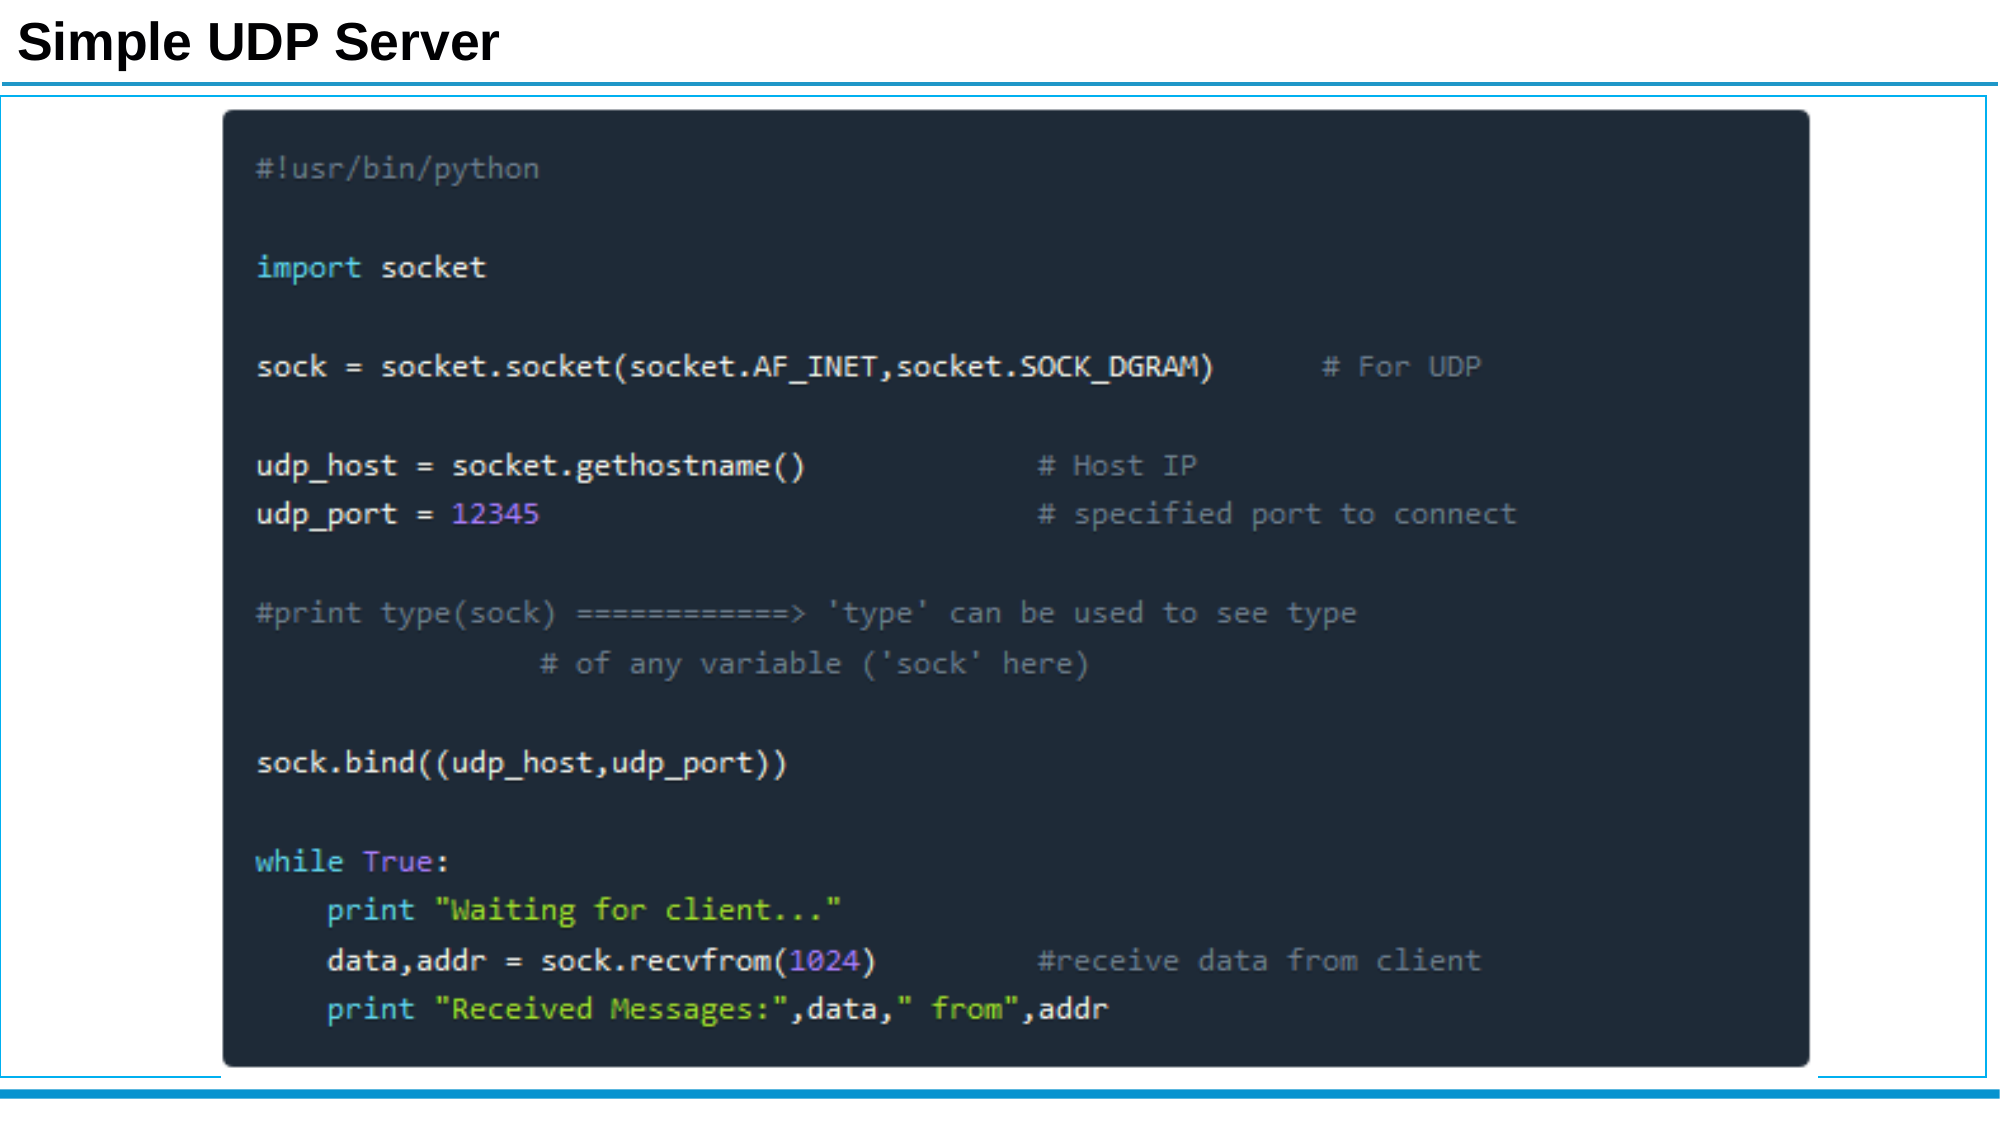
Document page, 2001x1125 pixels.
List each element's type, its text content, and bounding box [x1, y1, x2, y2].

text_box Simple UDP Server [14, 7, 1322, 72]
text_box [0, 1089, 2000, 1099]
picture [221, 102, 1818, 1078]
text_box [0, 95, 1986, 1078]
